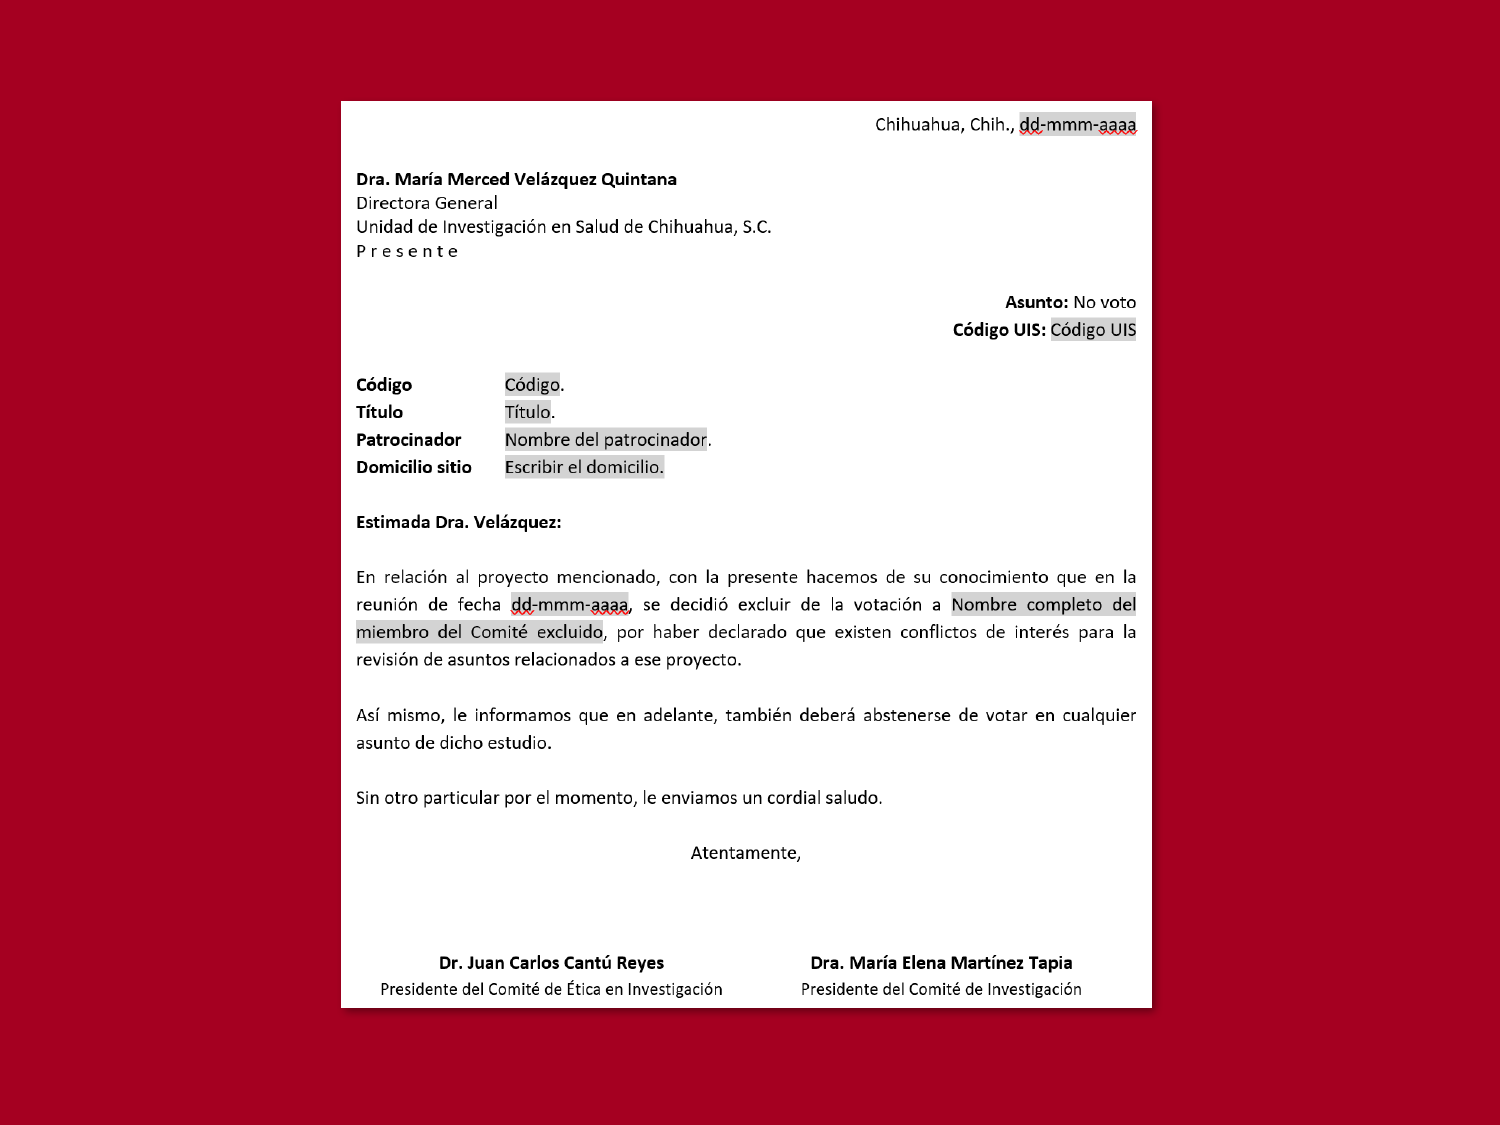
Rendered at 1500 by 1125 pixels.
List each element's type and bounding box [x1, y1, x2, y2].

picture [341, 101, 1152, 1009]
